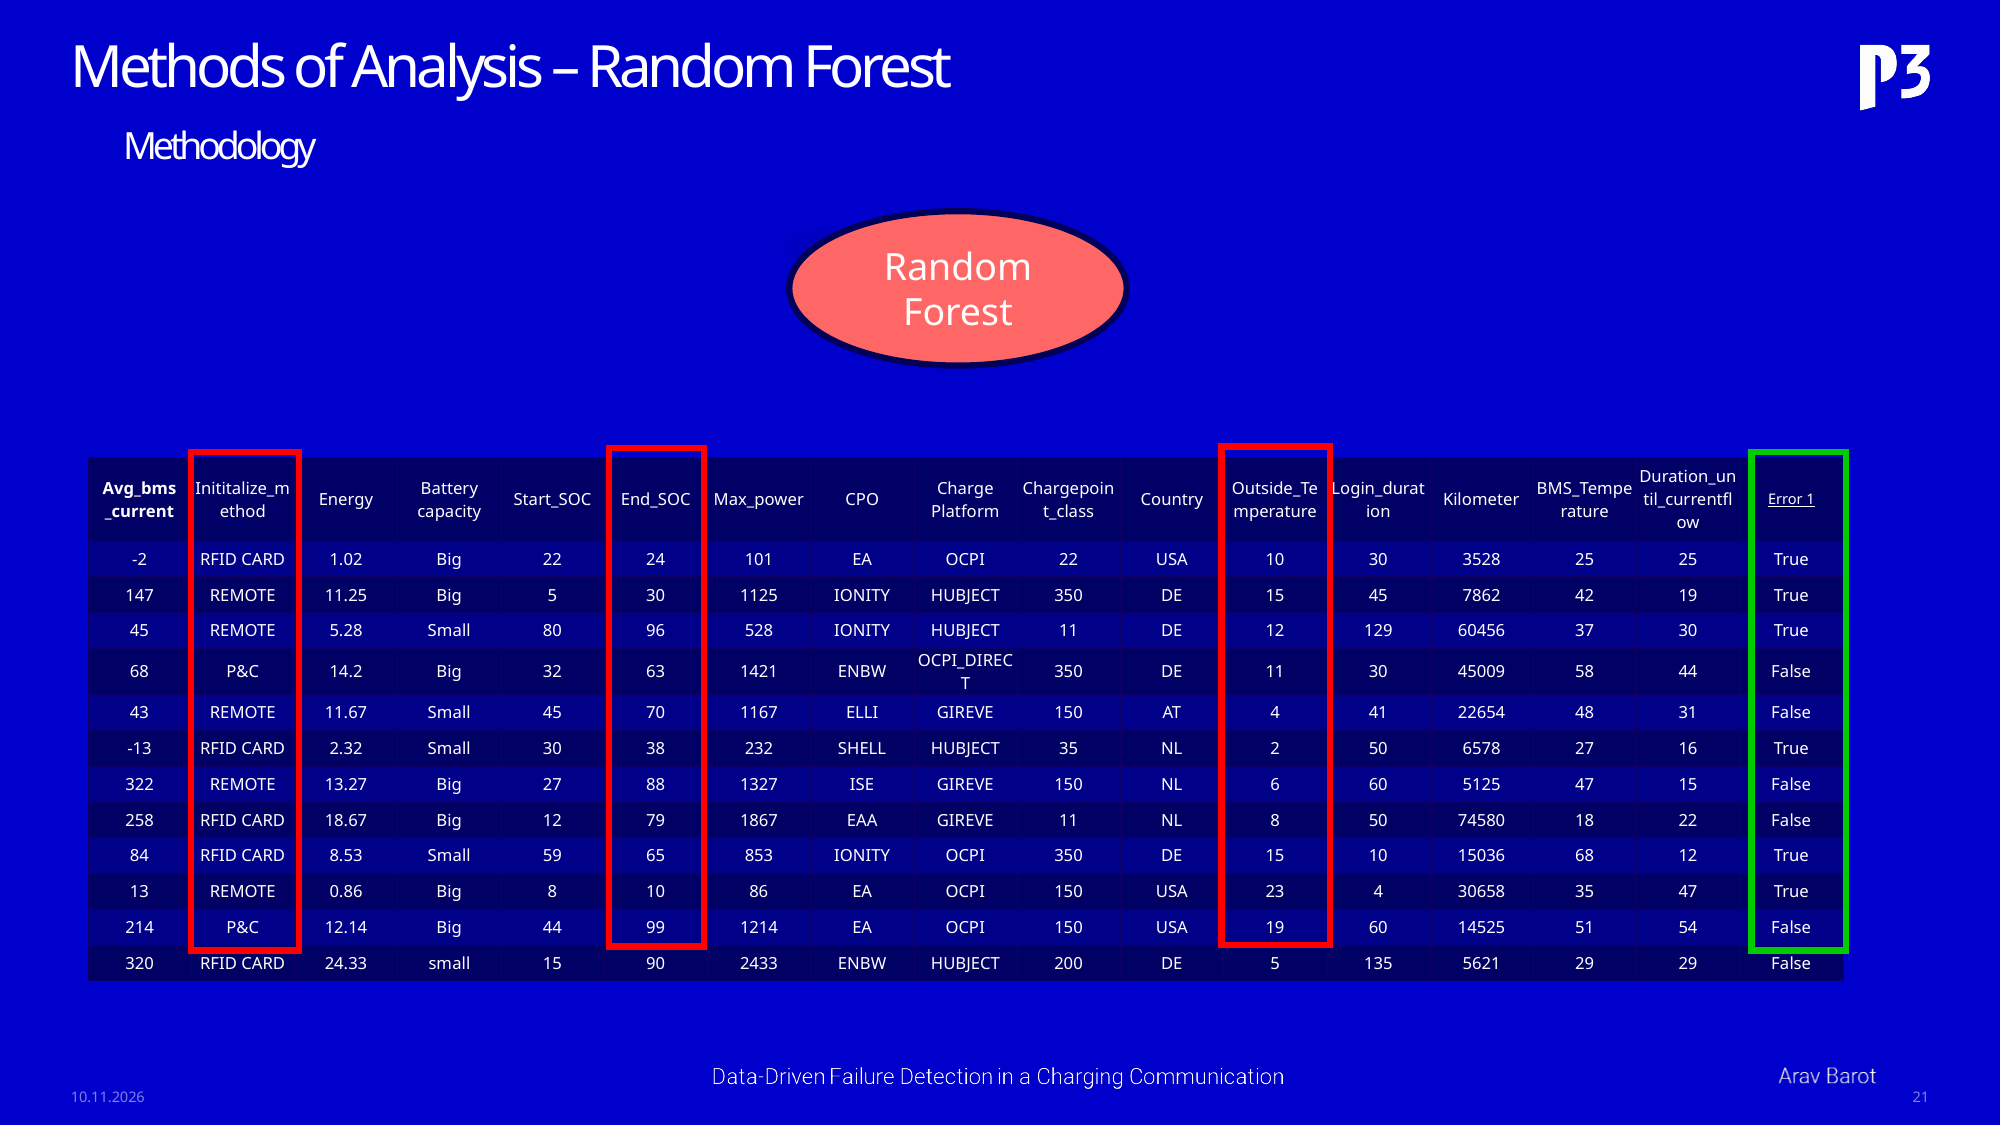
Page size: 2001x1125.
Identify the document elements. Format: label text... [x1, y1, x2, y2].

table_cell 68 [89, 649, 190, 694]
table_cell HUBJECT [915, 946, 1017, 980]
table_cell IONITY [811, 577, 914, 612]
table_cell False [1740, 649, 1750, 694]
table_cell 45 [1331, 577, 1430, 612]
table_cell 54 [1637, 910, 1739, 945]
table_cell 27 [1534, 731, 1636, 766]
table_cell 35 [1018, 731, 1120, 766]
slide_number 21 [1855, 1087, 1930, 1108]
table_cell False [1740, 803, 1750, 837]
table_cell EA [811, 910, 914, 945]
table_cell 16 [1637, 731, 1739, 766]
table_cell 15 [1637, 767, 1739, 802]
table_cell 350 [1018, 838, 1120, 873]
table_cell 853 [708, 838, 810, 873]
table_cell small [398, 946, 501, 980]
table_cell 22654 [1431, 695, 1533, 730]
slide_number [70, 1087, 179, 1108]
table_cell 22 [1018, 542, 1120, 576]
table_cell 51 [1534, 910, 1636, 945]
table_cell HUBJECT [915, 731, 1017, 766]
table_cell 22 [502, 542, 604, 576]
text_box [190, 451, 300, 951]
table_cell 14.2 [300, 649, 397, 694]
table_cell 11 [1018, 803, 1120, 837]
table_cell 5125 [1431, 767, 1533, 802]
table_cell 60 [1331, 767, 1430, 802]
text_box [1750, 451, 1847, 951]
table_cell AT [1121, 695, 1220, 730]
table_cell 25 [1637, 542, 1739, 576]
table_cell 35 [1534, 874, 1636, 909]
table_cell 27 [502, 767, 604, 802]
table_cell GIREVE [915, 767, 1017, 802]
table_cell True [1740, 613, 1750, 648]
table_cell 5.28 [300, 613, 397, 648]
table_cell Small [398, 695, 501, 730]
table_cell 101 [708, 542, 810, 576]
table_cell 150 [1018, 874, 1120, 909]
table_cell GIREVE [915, 695, 1017, 730]
table_cell NL [1121, 767, 1220, 802]
table_cell True [1740, 731, 1750, 766]
table_cell 58 [1534, 649, 1636, 694]
table_cell DE [1121, 838, 1220, 873]
table_cell OCPI [915, 838, 1017, 873]
table_cell ELLI [811, 695, 914, 730]
table_cell 8.53 [300, 838, 397, 873]
table_cell 50 [1331, 731, 1430, 766]
table_cell NL [1121, 731, 1220, 766]
table_cell Big [398, 649, 501, 694]
table_header Max_power [708, 458, 810, 541]
table_cell 200 [1018, 946, 1120, 980]
table_cell False [1740, 910, 1750, 945]
table_header Chargepoint_class [1018, 458, 1120, 541]
table_cell 30 [1637, 613, 1739, 648]
table_cell 15036 [1431, 838, 1533, 873]
table_cell 50 [1331, 803, 1430, 837]
table_cell 350 [1018, 649, 1120, 694]
table_cell SHELL [811, 731, 914, 766]
table_cell 18 [1534, 803, 1636, 837]
picture [1765, 1056, 1893, 1102]
table_cell 60 [1331, 910, 1430, 945]
table_cell 322 [89, 767, 190, 802]
table_cell True [1740, 577, 1750, 612]
table_cell 4 [1331, 874, 1430, 909]
table_cell ENBW [811, 946, 914, 980]
table_cell 42 [1534, 577, 1636, 612]
table_cell 214 [89, 910, 190, 945]
table_cell 232 [708, 731, 810, 766]
table_cell 32 [502, 649, 604, 694]
table_cell 47 [1534, 767, 1636, 802]
table_header Avg_bms_current [89, 458, 190, 541]
table_cell 12 [502, 803, 604, 837]
table_header Energy [300, 458, 397, 541]
table_cell IONITY [811, 838, 914, 873]
table_cell 44 [1637, 649, 1739, 694]
table_cell 48 [1534, 695, 1636, 730]
table_header Battery capacity [398, 458, 501, 541]
table_cell 24.33 [295, 946, 397, 980]
table_cell 350 [1018, 577, 1120, 612]
table_cell 6578 [1431, 731, 1533, 766]
table_cell -13 [89, 731, 190, 766]
text_box Methods of Analysis – Random Forest [70, 37, 1600, 101]
table_cell 25 [1534, 542, 1636, 576]
table_cell 1421 [708, 649, 810, 694]
table_cell Small [398, 838, 501, 873]
table_cell 1125 [708, 577, 810, 612]
table_header Charge Platform [915, 458, 1017, 541]
table_cell 30 [1331, 649, 1430, 694]
table_cell HUBJECT [915, 577, 1017, 612]
table_cell 84 [89, 838, 190, 873]
table_cell 11.67 [300, 695, 397, 730]
table_cell GIREVE [915, 803, 1017, 837]
table_cell 10 [1331, 838, 1430, 873]
table_cell Big [398, 803, 501, 837]
table_cell 68 [1534, 838, 1636, 873]
table_cell 45 [89, 613, 190, 648]
table_cell EAA [811, 803, 914, 837]
text_box Random Forest [788, 210, 1128, 367]
table_cell True [1740, 542, 1750, 576]
table_cell 37 [1534, 613, 1636, 648]
table_cell 13 [89, 874, 190, 909]
table_cell 86 [708, 874, 810, 909]
table_cell EA [811, 542, 914, 576]
table_cell 8 [502, 874, 604, 909]
table_cell 18.67 [300, 803, 397, 837]
table_cell 45 [502, 695, 604, 730]
table_cell 30 [502, 731, 604, 766]
table_cell 44 [502, 910, 604, 945]
text_box [608, 447, 705, 947]
table_cell OCPI_DIRECT [915, 649, 1017, 694]
table_cell 22 [1637, 803, 1739, 837]
table_cell 90 [605, 946, 707, 980]
table_cell 13.27 [300, 767, 397, 802]
table_cell 14525 [1431, 910, 1533, 945]
text_box Methodology [0, 130, 478, 168]
table_cell True [1740, 874, 1750, 909]
picture [698, 1056, 1302, 1104]
table_cell RFID CARD [192, 951, 294, 980]
table_cell 5 [502, 577, 604, 612]
picture [1860, 44, 1930, 111]
text_box [1220, 445, 1331, 946]
table_cell 3528 [1431, 542, 1533, 576]
table_cell -2 [89, 542, 190, 576]
table_cell DE [1121, 946, 1223, 980]
table_cell HUBJECT [915, 613, 1017, 648]
table_cell 29 [1534, 946, 1636, 980]
table_cell 1867 [708, 803, 810, 837]
table_cell 11.25 [300, 577, 397, 612]
table_cell 47 [1637, 874, 1739, 909]
table_cell 2.32 [300, 731, 397, 766]
table_cell OCPI [915, 910, 1017, 945]
table_cell USA [1121, 874, 1220, 909]
table_cell 5621 [1431, 946, 1533, 980]
table_cell 258 [89, 803, 190, 837]
table_cell DE [1121, 577, 1220, 612]
table_cell OCPI [915, 874, 1017, 909]
table_cell 320 [89, 946, 191, 980]
table_cell ENBW [811, 649, 914, 694]
table_cell 31 [1637, 695, 1739, 730]
table_cell Big [398, 910, 501, 945]
table_cell 45009 [1431, 649, 1533, 694]
table_cell False [1740, 767, 1750, 802]
table_cell 11 [1018, 613, 1120, 648]
table_cell Big [398, 874, 501, 909]
table_cell 1.02 [300, 542, 397, 576]
table_cell 59 [502, 838, 604, 873]
table_cell ISE [811, 767, 914, 802]
table_cell 19 [1637, 577, 1739, 612]
table_header CPO [811, 458, 914, 541]
table_header Error 1 [1740, 458, 1750, 541]
table_cell 7862 [1431, 577, 1533, 612]
table_cell 150 [1018, 695, 1120, 730]
table_header Kilometer [1431, 458, 1533, 541]
table_cell 0.86 [300, 874, 397, 909]
table_cell 1214 [708, 910, 810, 945]
table_cell Big [398, 767, 501, 802]
table_cell 150 [1018, 767, 1120, 802]
table_cell DE [1121, 613, 1220, 648]
table_cell Small [398, 731, 501, 766]
table_cell 60456 [1431, 613, 1533, 648]
table_cell NL [1121, 803, 1220, 837]
table_cell USA [1121, 542, 1220, 576]
table_cell True [1740, 838, 1750, 873]
table_cell 12 [1637, 838, 1739, 873]
table_cell 41 [1331, 695, 1430, 730]
table_cell IONITY [811, 613, 914, 648]
table_cell 30 [1331, 542, 1430, 576]
table_cell OCPI [915, 542, 1017, 576]
table_header Login_duration [1331, 458, 1430, 541]
table_cell USA [1121, 910, 1220, 945]
table_cell 147 [89, 577, 190, 612]
table_cell 150 [1018, 910, 1120, 945]
table_cell Big [398, 542, 501, 576]
table_cell 1167 [708, 695, 810, 730]
table_cell 43 [89, 695, 190, 730]
table_cell 129 [1331, 613, 1430, 648]
table_cell Small [398, 613, 501, 648]
table_cell 1327 [708, 767, 810, 802]
table_cell 135 [1328, 946, 1430, 980]
table_cell 5 [1224, 946, 1327, 980]
table_cell 74580 [1431, 803, 1533, 837]
table_header Start_SOC [502, 458, 604, 541]
table_cell 30658 [1431, 874, 1533, 909]
table_cell 528 [708, 613, 810, 648]
table_cell False [1740, 695, 1750, 730]
table_cell False [1740, 946, 1843, 980]
table_cell DE [1121, 649, 1220, 694]
table_cell 29 [1637, 946, 1739, 980]
table_cell Big [398, 577, 501, 612]
table_cell 80 [502, 613, 604, 648]
table_cell 2433 [708, 946, 810, 980]
table_cell 15 [502, 946, 604, 980]
table_cell 12.14 [300, 910, 397, 945]
table_cell EA [811, 874, 914, 909]
table_header Duration_until_currentflow [1637, 458, 1739, 541]
table_header Country [1121, 458, 1220, 541]
table_header BMS_Temperature [1534, 458, 1636, 541]
